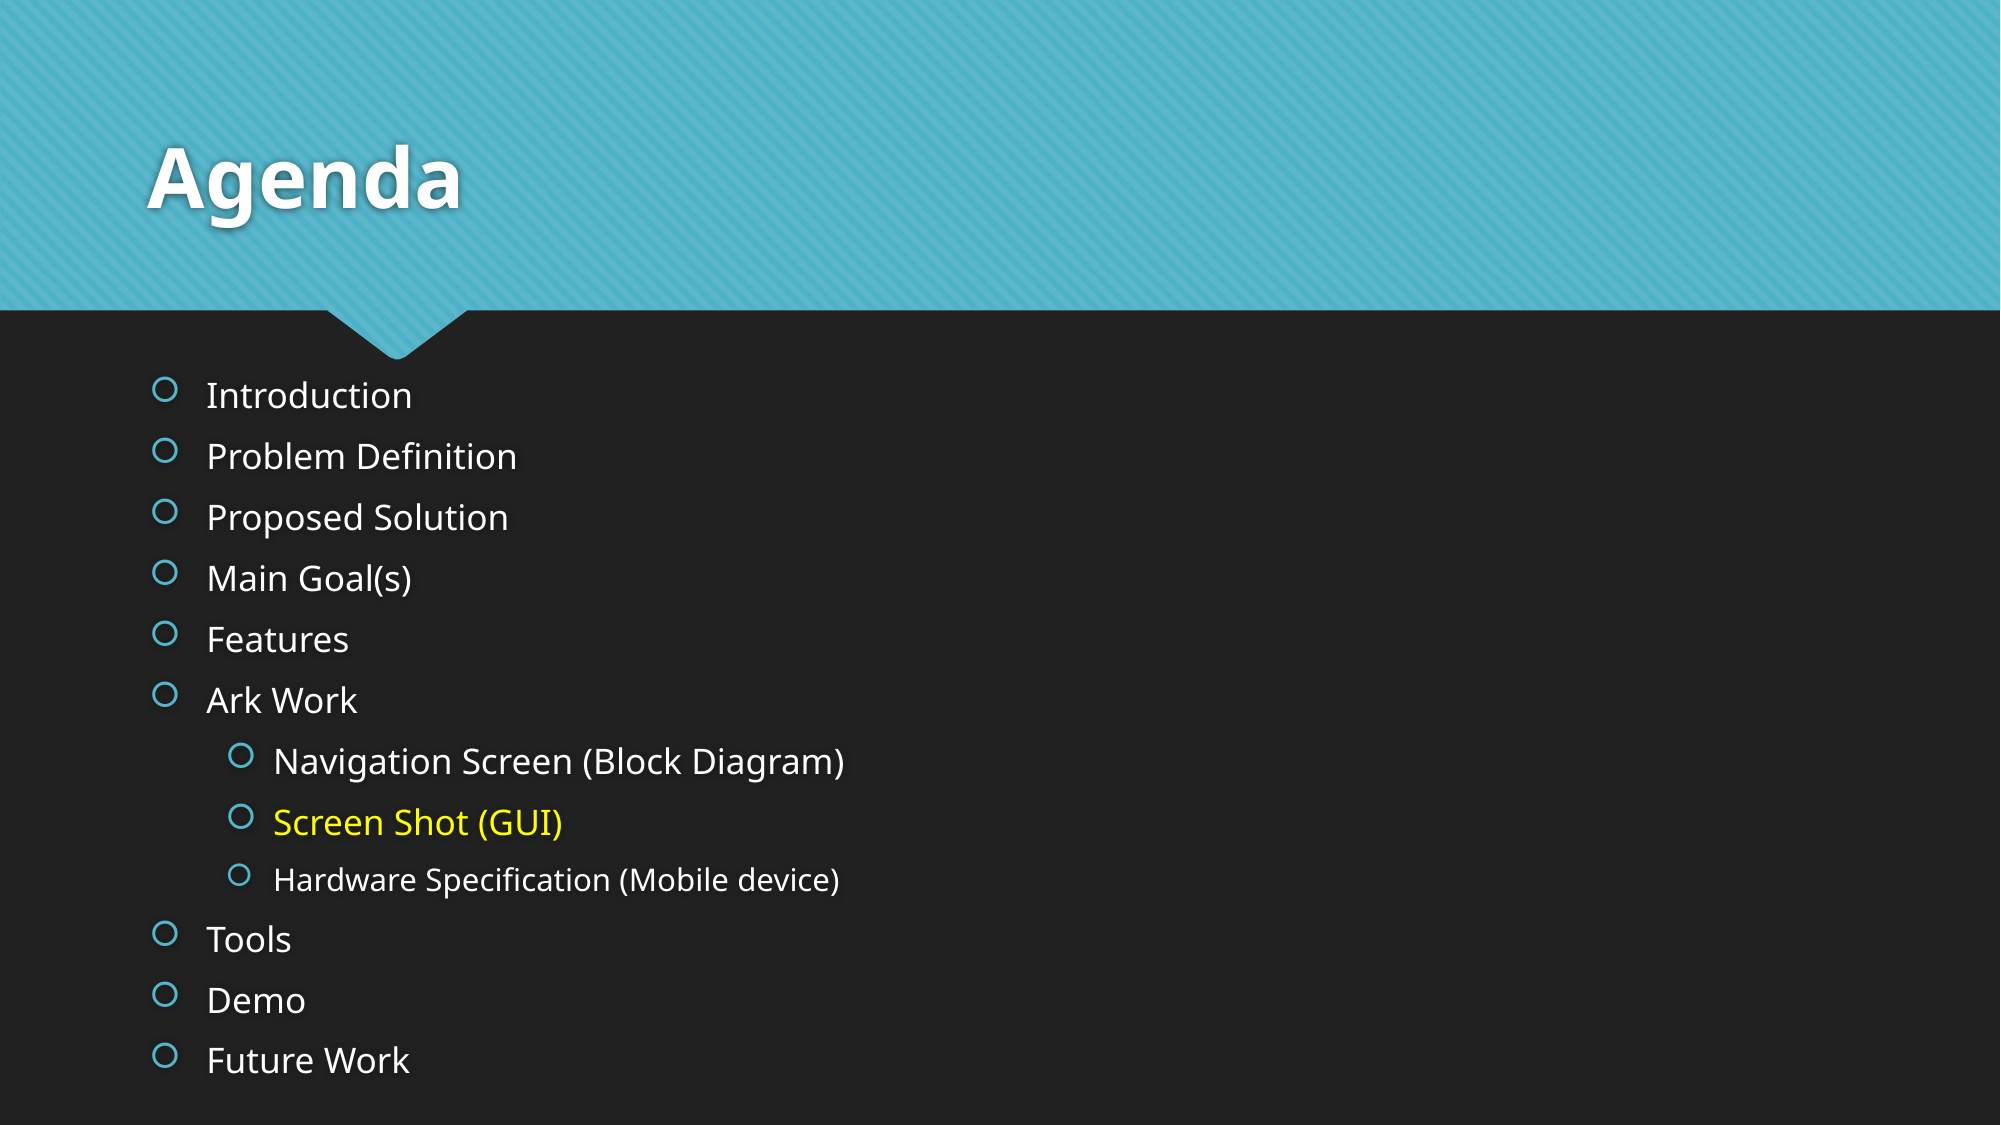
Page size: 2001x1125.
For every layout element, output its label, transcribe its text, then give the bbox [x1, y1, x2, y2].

list Introduction Problem Definition Proposed Solution Main Goal(s) Features Ark Work Navigation Screen (Block Diagram) Screen Shot (GUI) Hardware Specification (Mobile device) Tools Demo Future Work [134, 364, 1866, 1090]
title Agenda [132, 73, 1868, 233]
